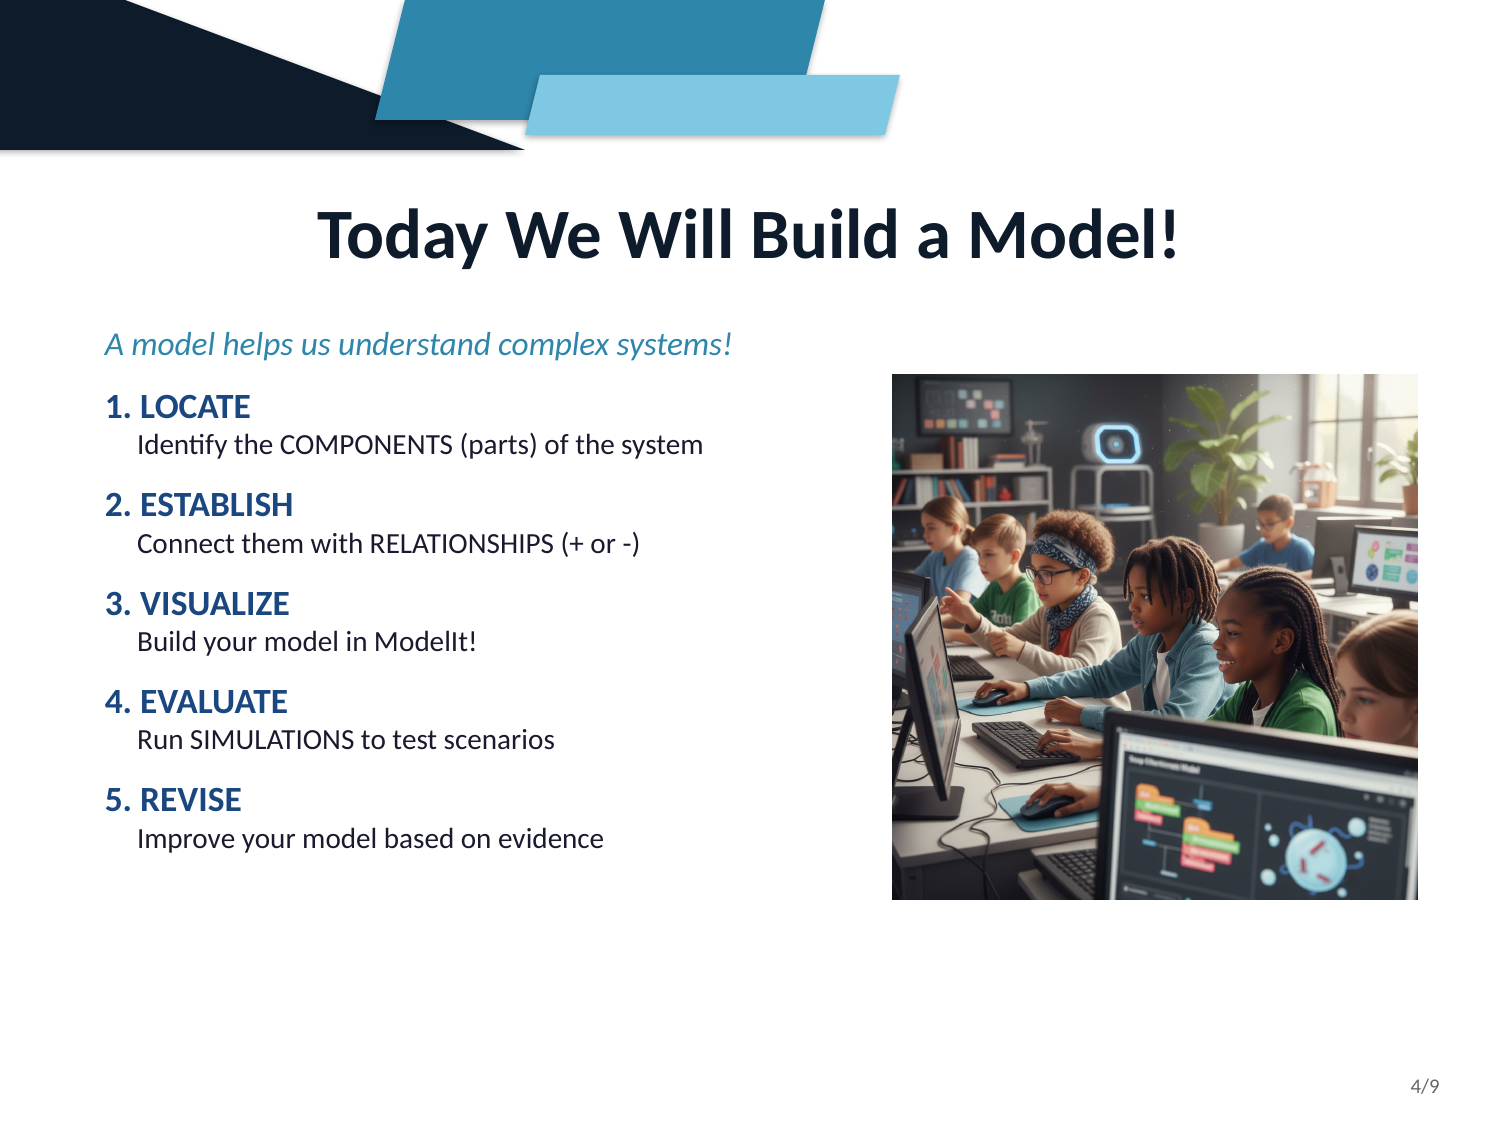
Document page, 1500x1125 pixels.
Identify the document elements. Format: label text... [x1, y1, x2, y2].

text_box [374, 0, 826, 121]
picture [892, 374, 1418, 901]
text_box 4/9 [1395, 1065, 1455, 1105]
text_box A model helps us understand complex systems! 1. LOCATE Identify the COMPONENTS (parts) of the system 2. ESTABLISH Connect them with RELATIONSHIPS (+ or -) 3. VISUALIZE Build your model in ModelIt! 4. EVALUATE Run SIMULATIONS to test scenarios 5. REVISE Improve your model based on evidence [89, 314, 870, 862]
text_box Today We Will Build a Model! [302, 179, 1198, 280]
text_box [0, 0, 526, 151]
text_box [524, 74, 901, 136]
